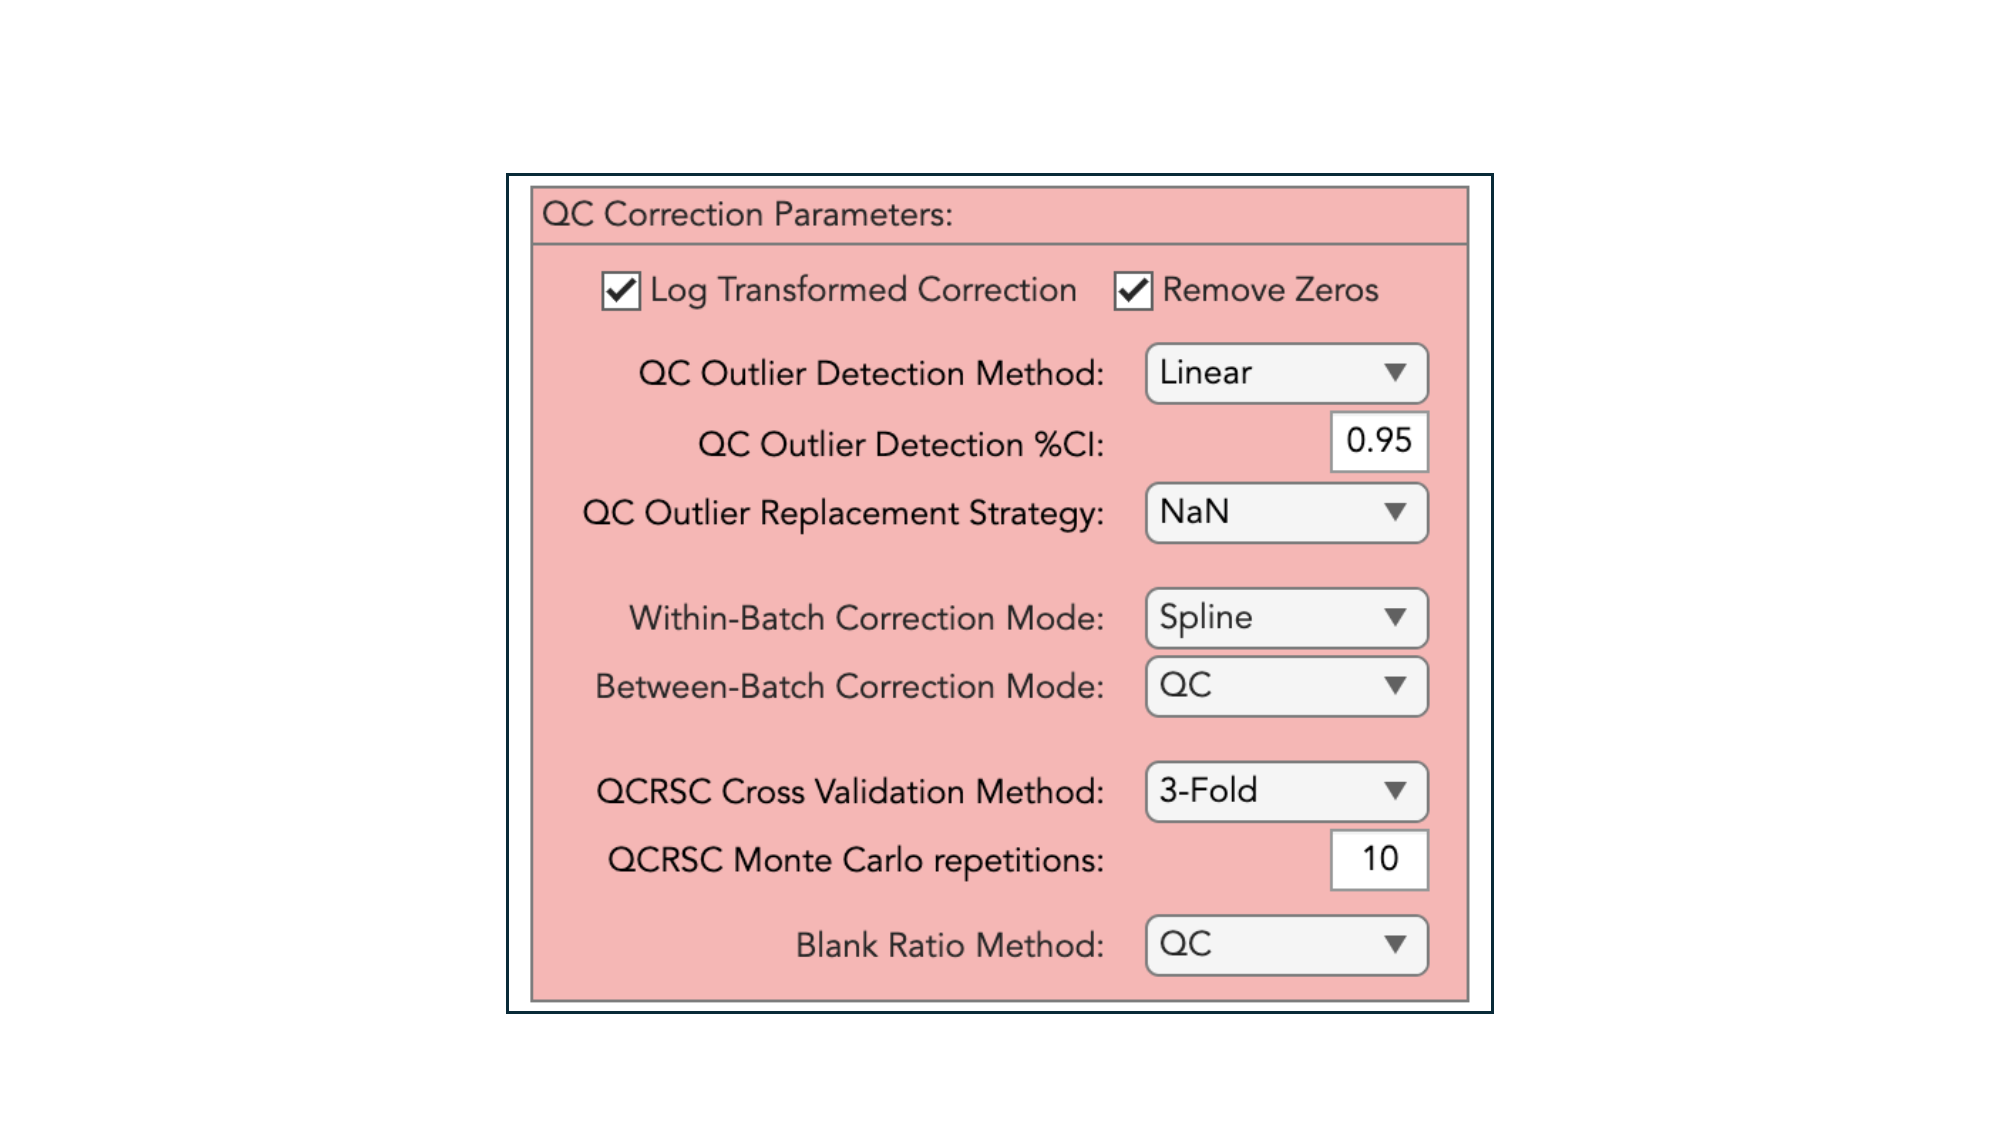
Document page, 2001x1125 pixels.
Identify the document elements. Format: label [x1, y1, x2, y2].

picture [507, 173, 1493, 1014]
